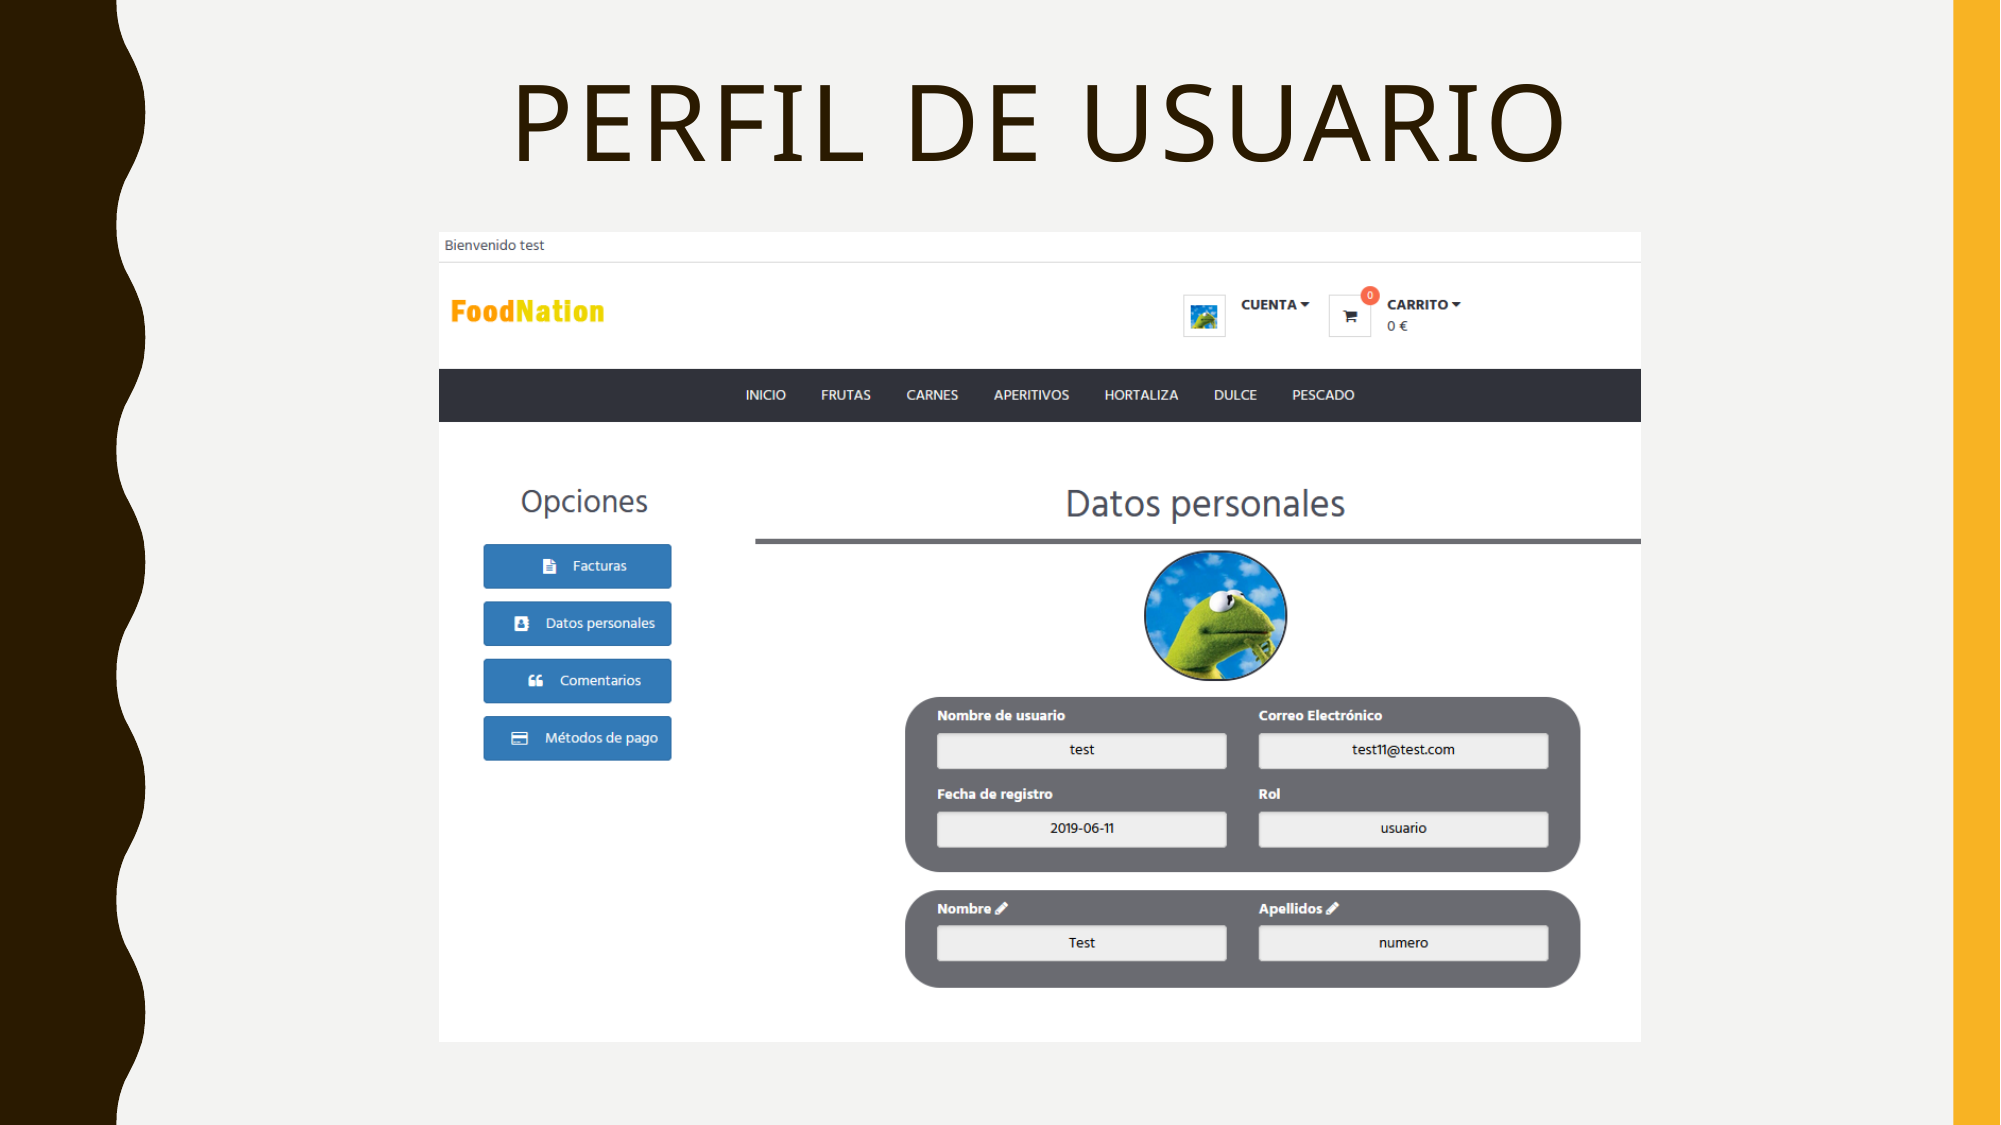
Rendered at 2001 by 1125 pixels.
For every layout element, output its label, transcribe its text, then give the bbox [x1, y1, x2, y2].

title Perfil de usuario [205, 62, 1875, 308]
picture [439, 232, 1641, 1042]
